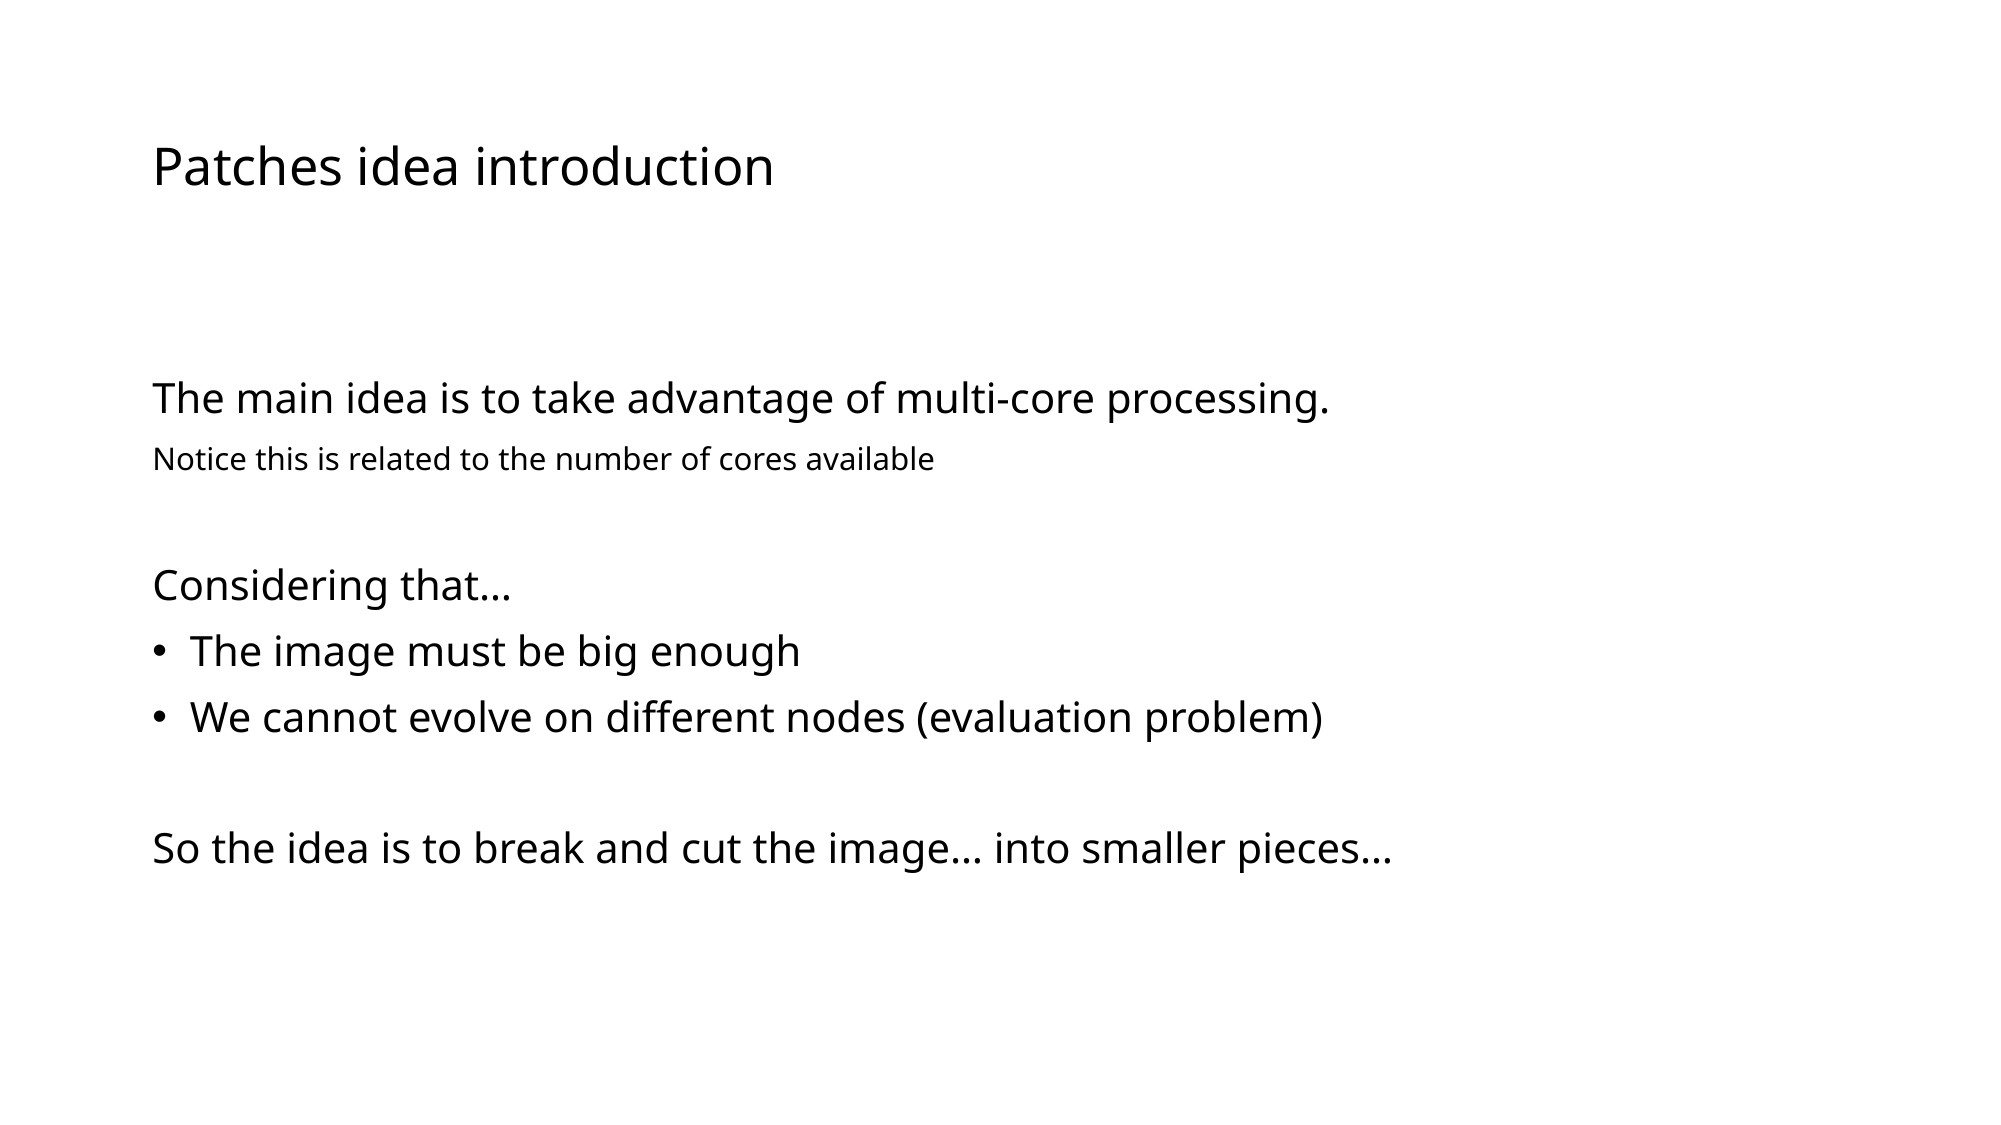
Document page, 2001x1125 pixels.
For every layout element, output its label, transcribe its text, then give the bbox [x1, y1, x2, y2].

list The main idea is to take advantage of multi-core processing. Notice this is related to the number of cores available Considering that… The image must be big enough We cannot evolve on different nodes (evaluation problem) So the idea is to break and cut the image… into smaller pieces… [137, 299, 1863, 1066]
text_box Patches idea introduction [137, 59, 1863, 278]
